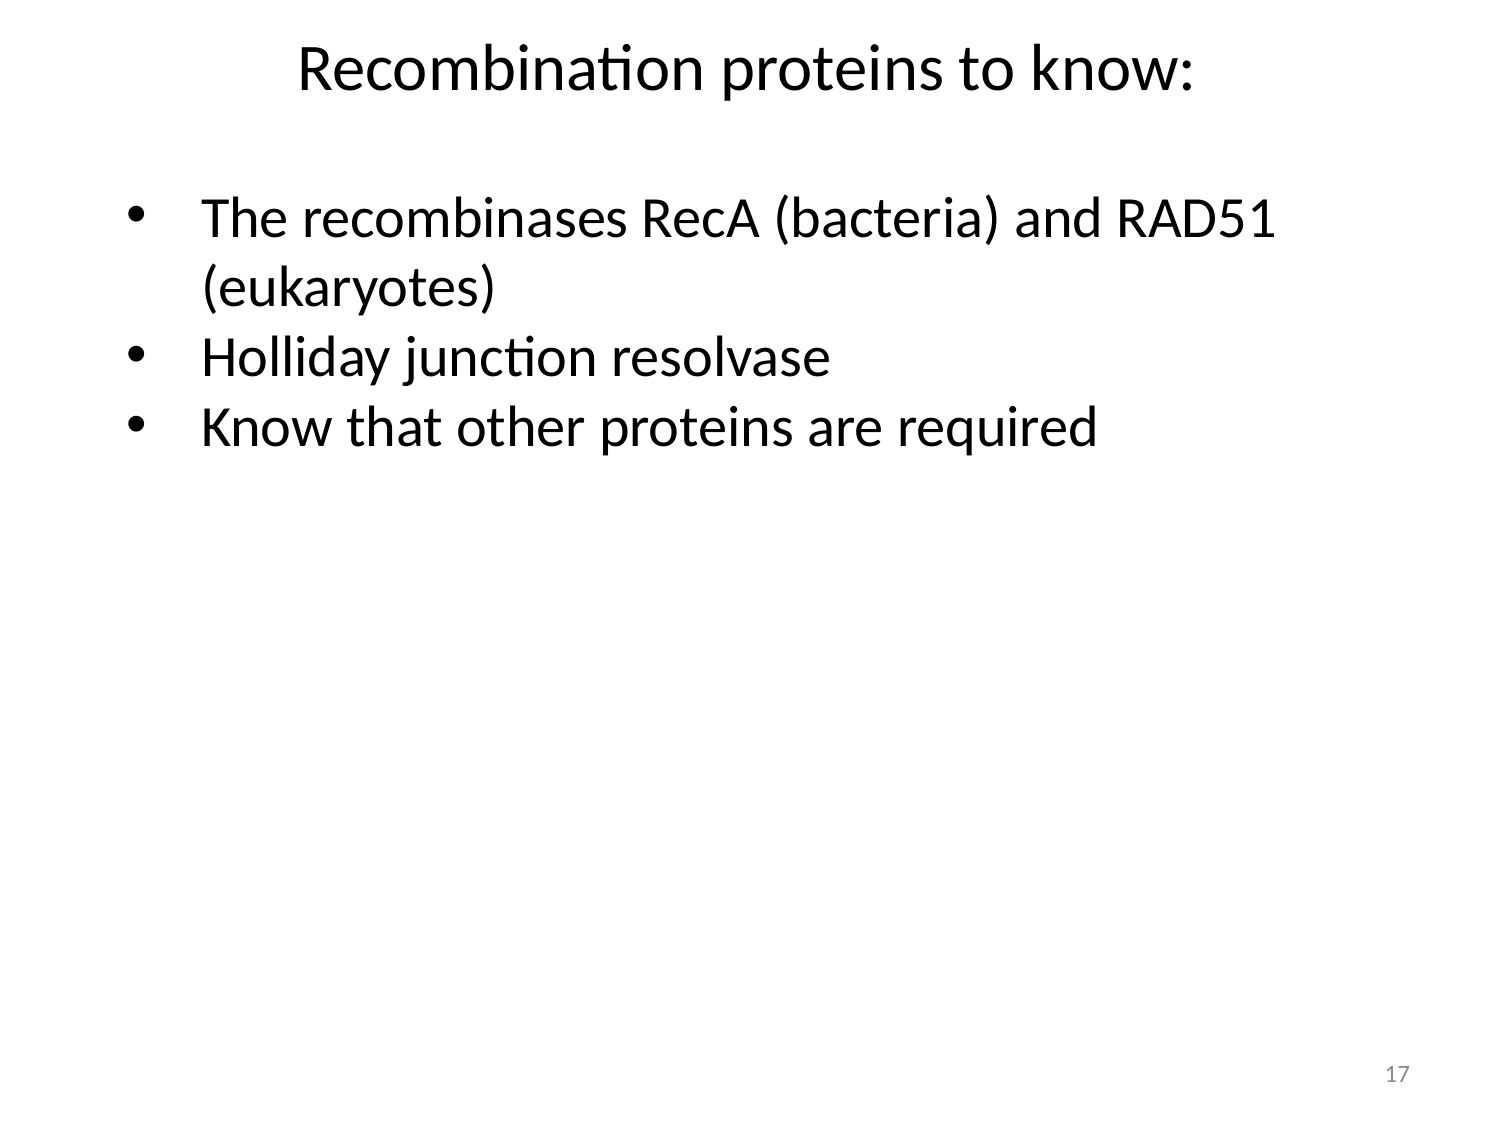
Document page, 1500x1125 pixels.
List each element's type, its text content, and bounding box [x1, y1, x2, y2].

text_box Recombination proteins to know: [61, 16, 1433, 111]
text_box The recombinases RecA (bacteria) and RAD51 (eukaryotes) Holliday junction resolvase Know that other proteins are required [111, 171, 1425, 466]
slide_number 17 [1074, 1042, 1425, 1103]
